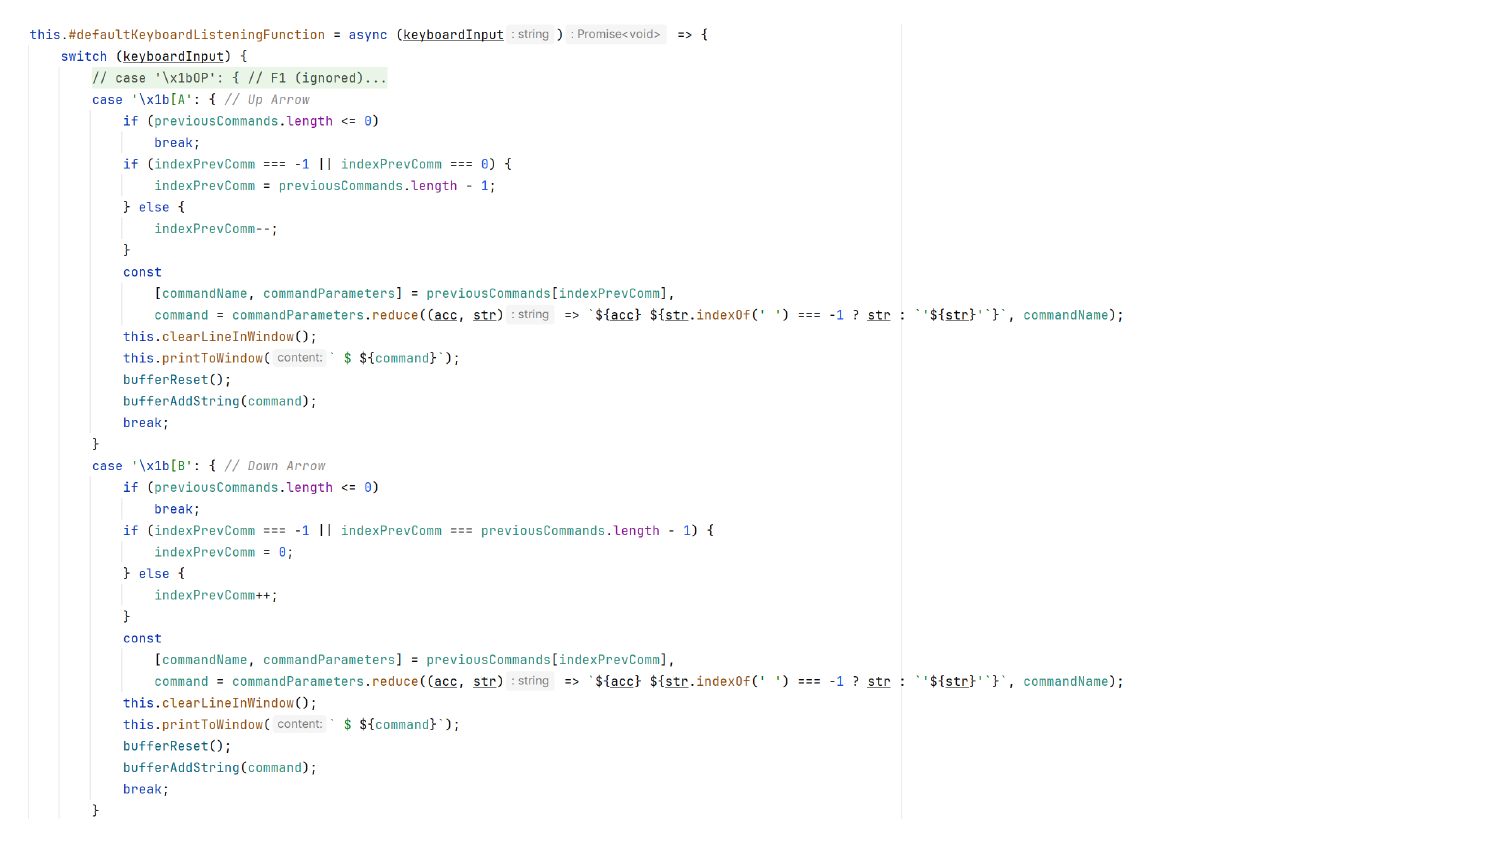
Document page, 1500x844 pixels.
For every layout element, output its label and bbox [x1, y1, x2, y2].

picture [24, 24, 1139, 819]
